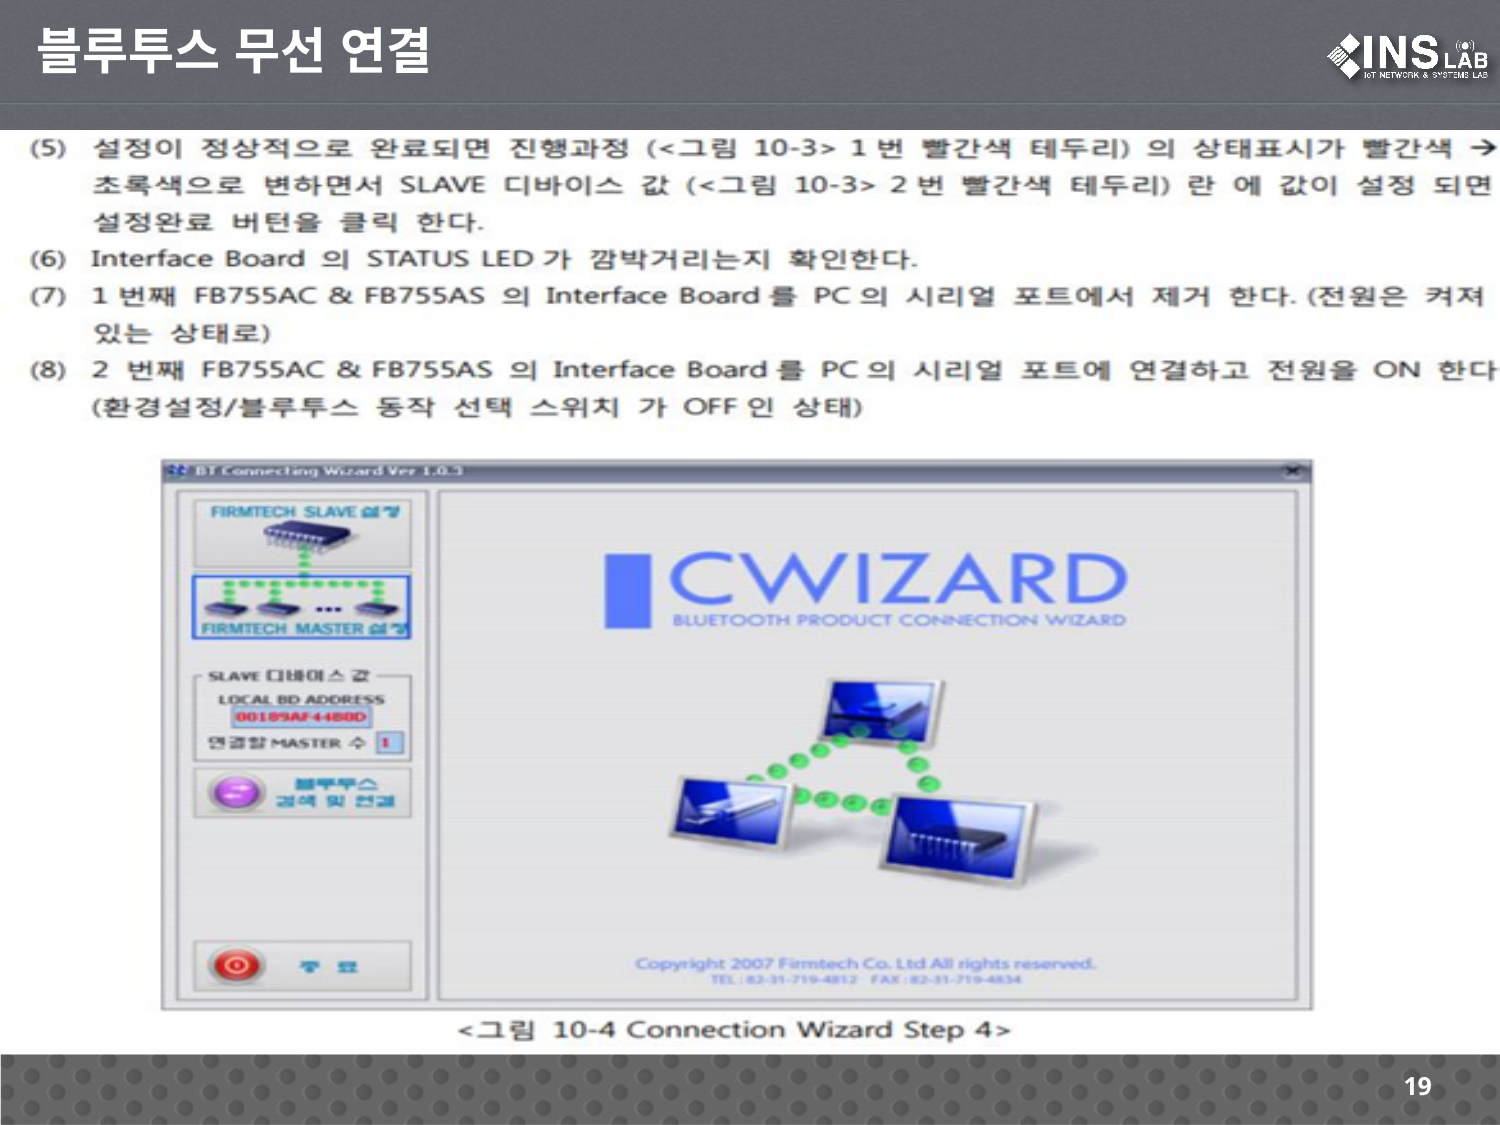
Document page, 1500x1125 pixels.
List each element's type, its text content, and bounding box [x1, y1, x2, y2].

list 블루투스 무선 연결 [21, 12, 550, 102]
picture [1327, 11, 1500, 101]
picture [0, 136, 1500, 1047]
slide_number 19 [1096, 1057, 1447, 1118]
